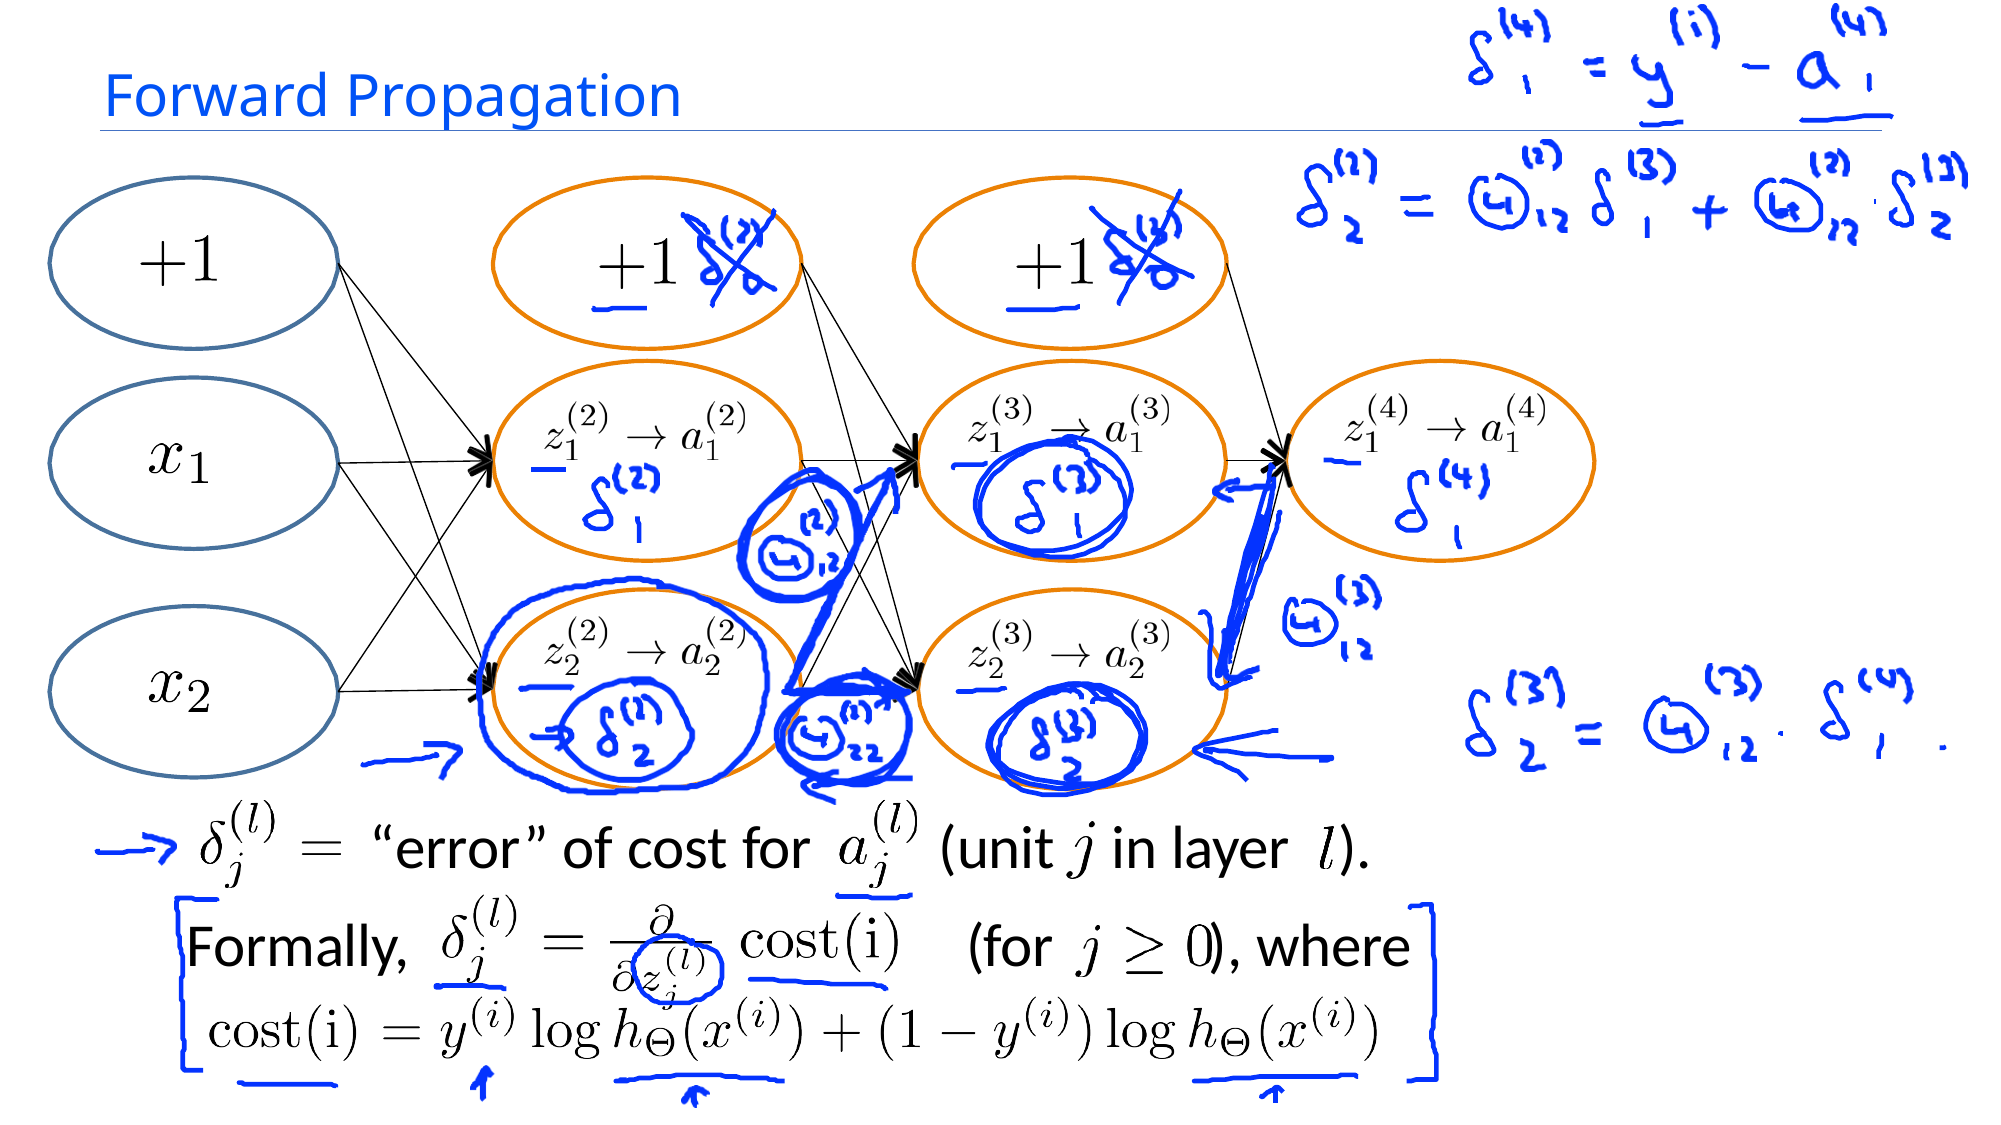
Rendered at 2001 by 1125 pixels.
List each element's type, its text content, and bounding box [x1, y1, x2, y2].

picture [1628, 148, 1676, 187]
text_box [1753, 148, 1860, 246]
picture [1797, 51, 1842, 91]
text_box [1631, 4, 1720, 108]
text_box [1819, 666, 1914, 763]
picture [1831, 2, 1887, 40]
picture [1692, 192, 1728, 232]
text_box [46, 174, 93, 793]
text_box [1642, 663, 1762, 764]
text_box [1467, 7, 1551, 97]
title Forward Propagation [88, 45, 1882, 151]
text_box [1888, 151, 1968, 240]
picture [1583, 57, 1609, 77]
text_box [93, 139, 1604, 1108]
text_box [1604, 170, 1612, 224]
